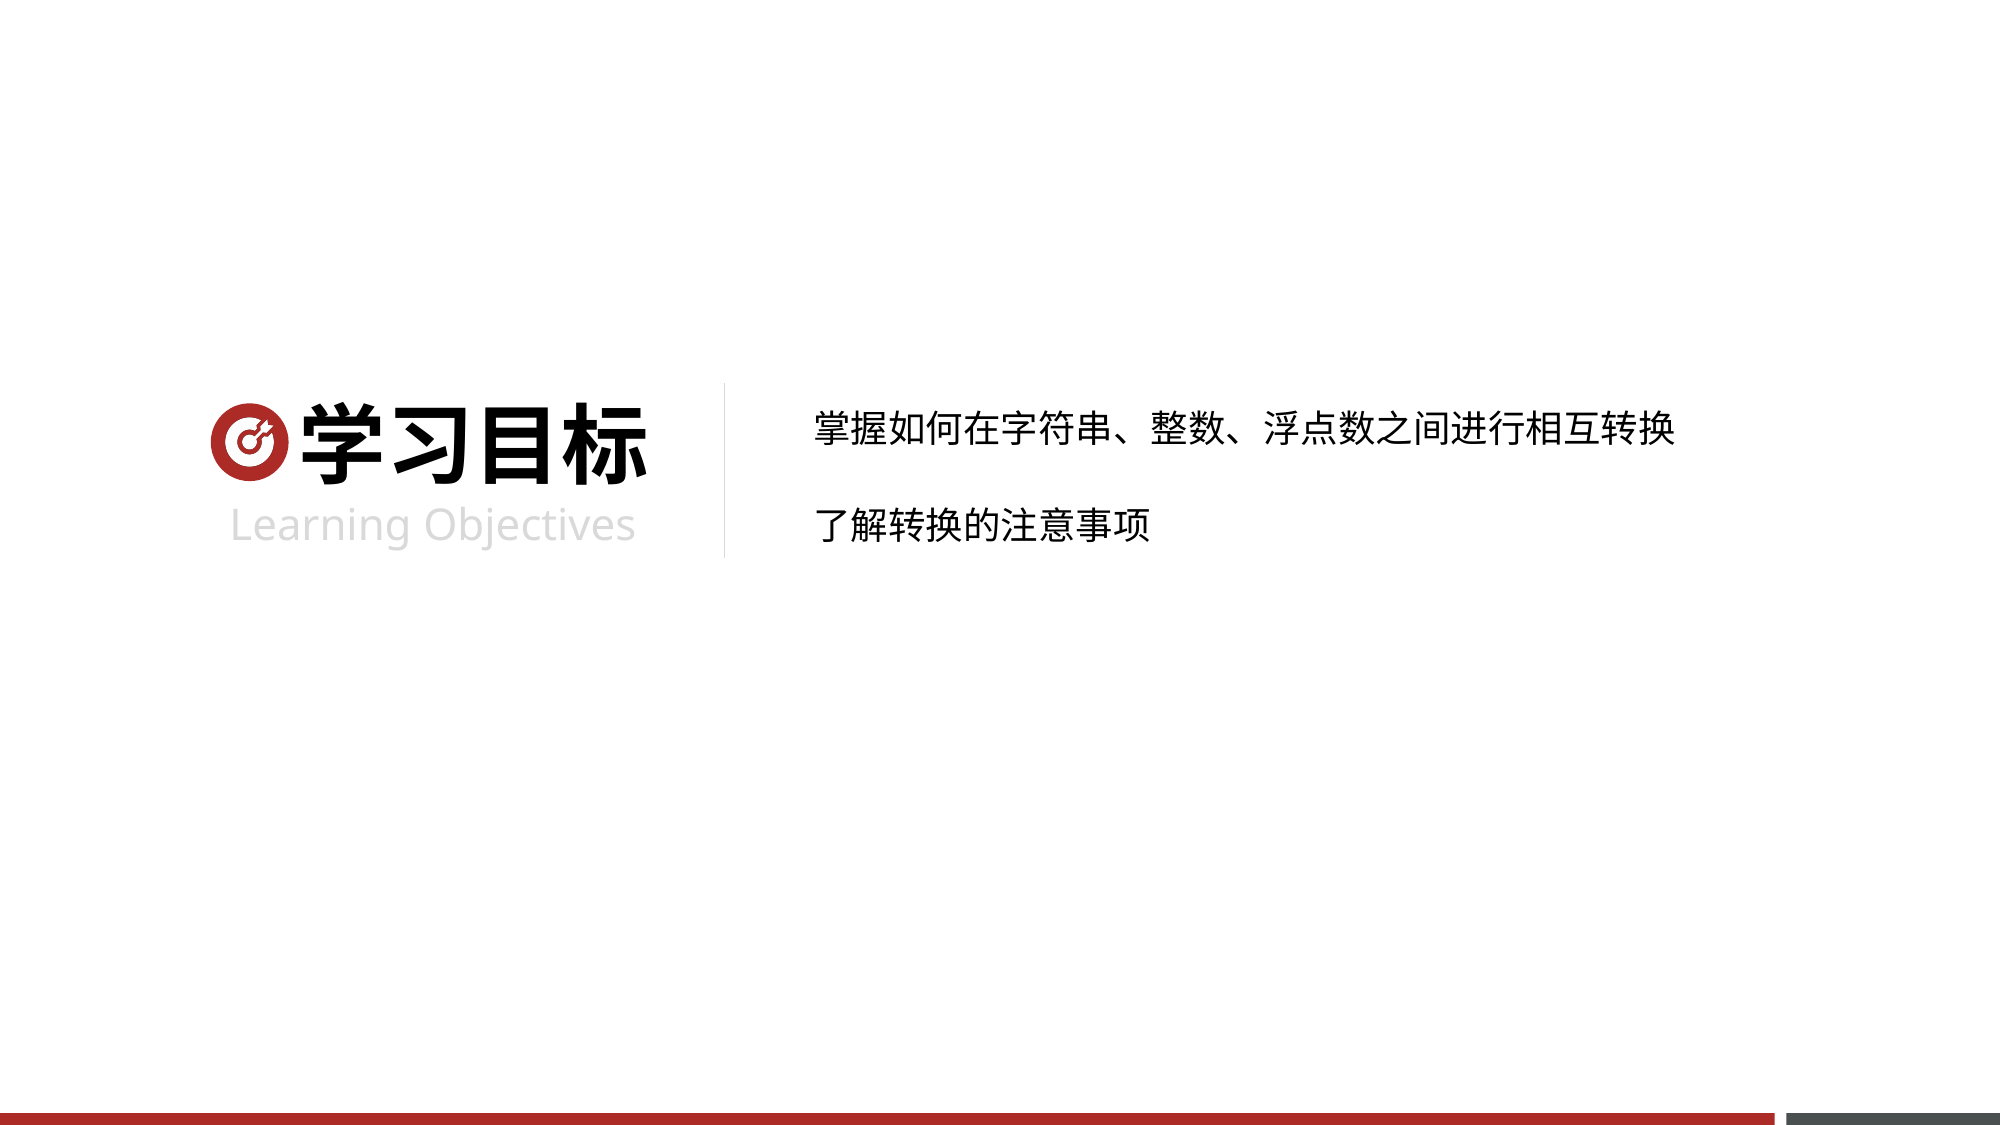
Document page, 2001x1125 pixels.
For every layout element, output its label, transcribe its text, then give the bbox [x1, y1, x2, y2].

list 掌握如何在字符串、整数、浮点数之间进行相互转换 了解转换的注意事项 [798, 55, 1832, 852]
picture [216, 408, 283, 476]
